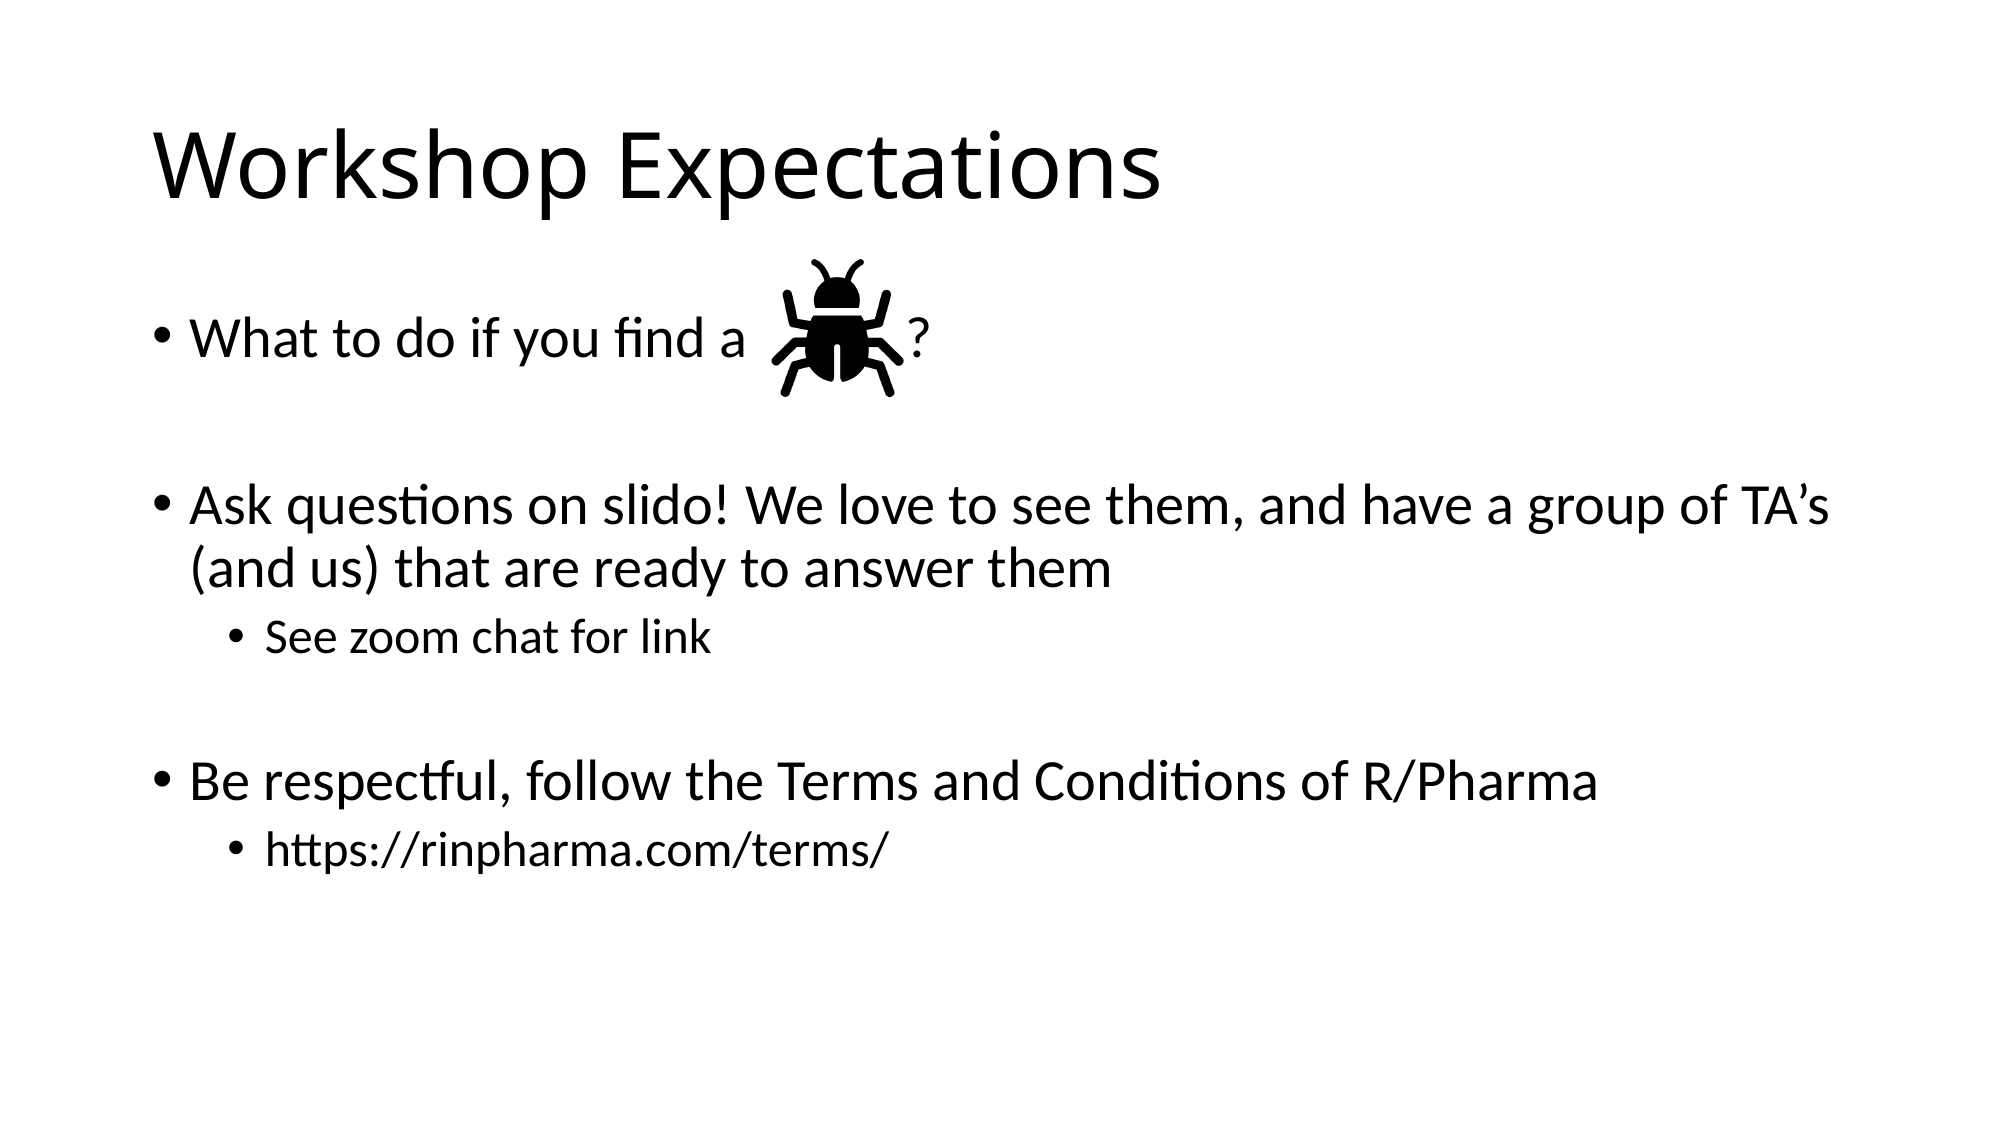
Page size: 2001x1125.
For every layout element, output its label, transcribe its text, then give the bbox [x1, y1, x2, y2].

list What to do if you find a ? Ask questions on slido! We love to see them, and have a group of TA’s (and us) that are ready to answer them See zoom chat for link Be respectful, follow the Terms and Conditions of R/Pharma https://rinpharma.com/terms/ [137, 299, 1863, 1014]
picture [762, 253, 913, 404]
title Workshop Expectations [137, 59, 1863, 278]
